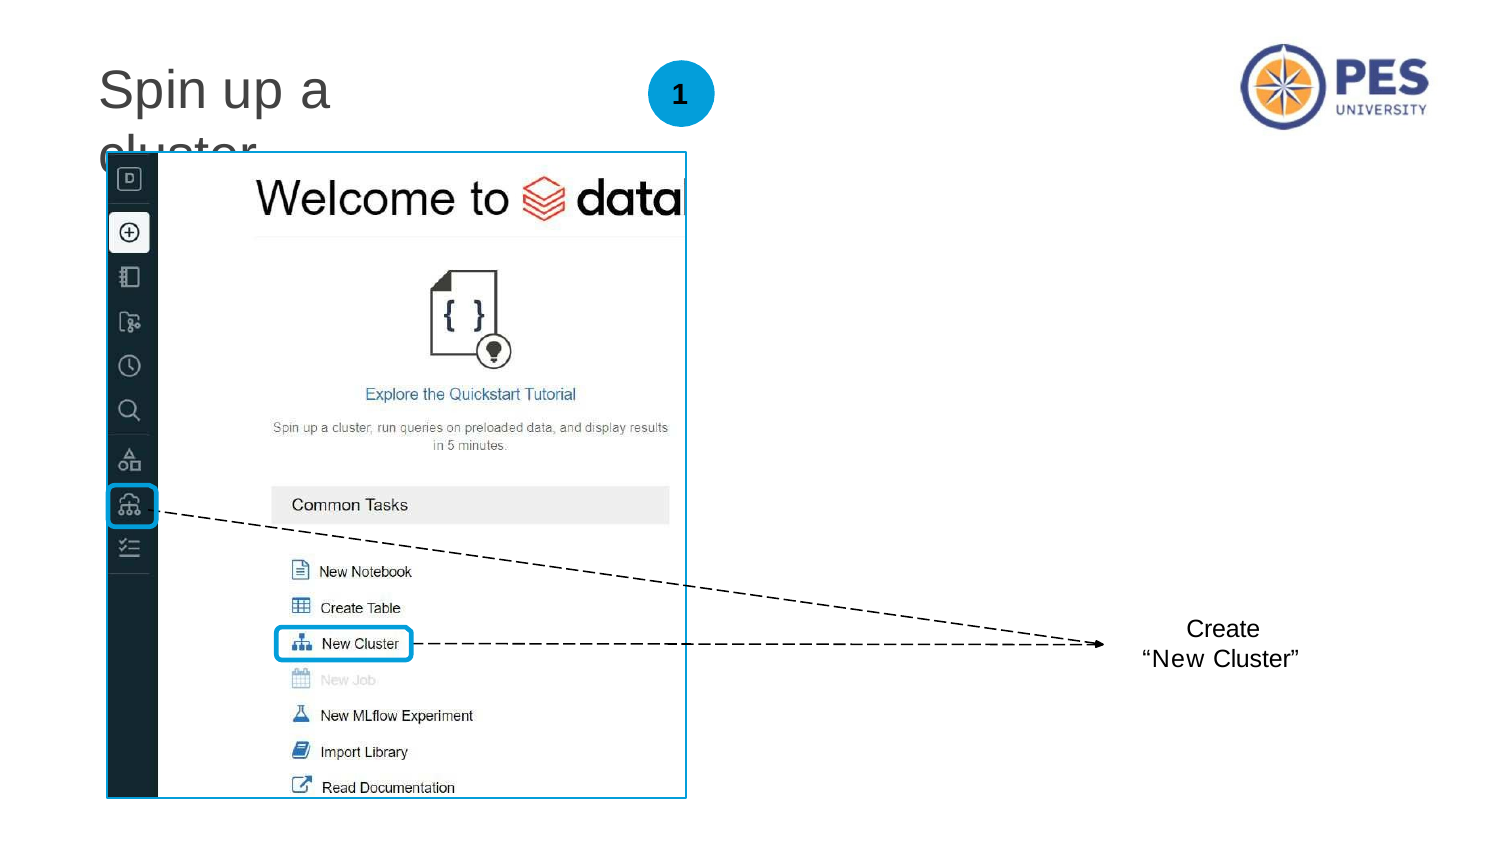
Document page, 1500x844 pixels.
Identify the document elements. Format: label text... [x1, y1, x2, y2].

title Spin up a cluster [96, 51, 502, 195]
text_box Create “New Cluster” [1140, 610, 1308, 673]
picture [1233, 36, 1438, 136]
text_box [105, 150, 1105, 799]
text_box 1 [669, 72, 691, 110]
text_box [648, 60, 715, 127]
